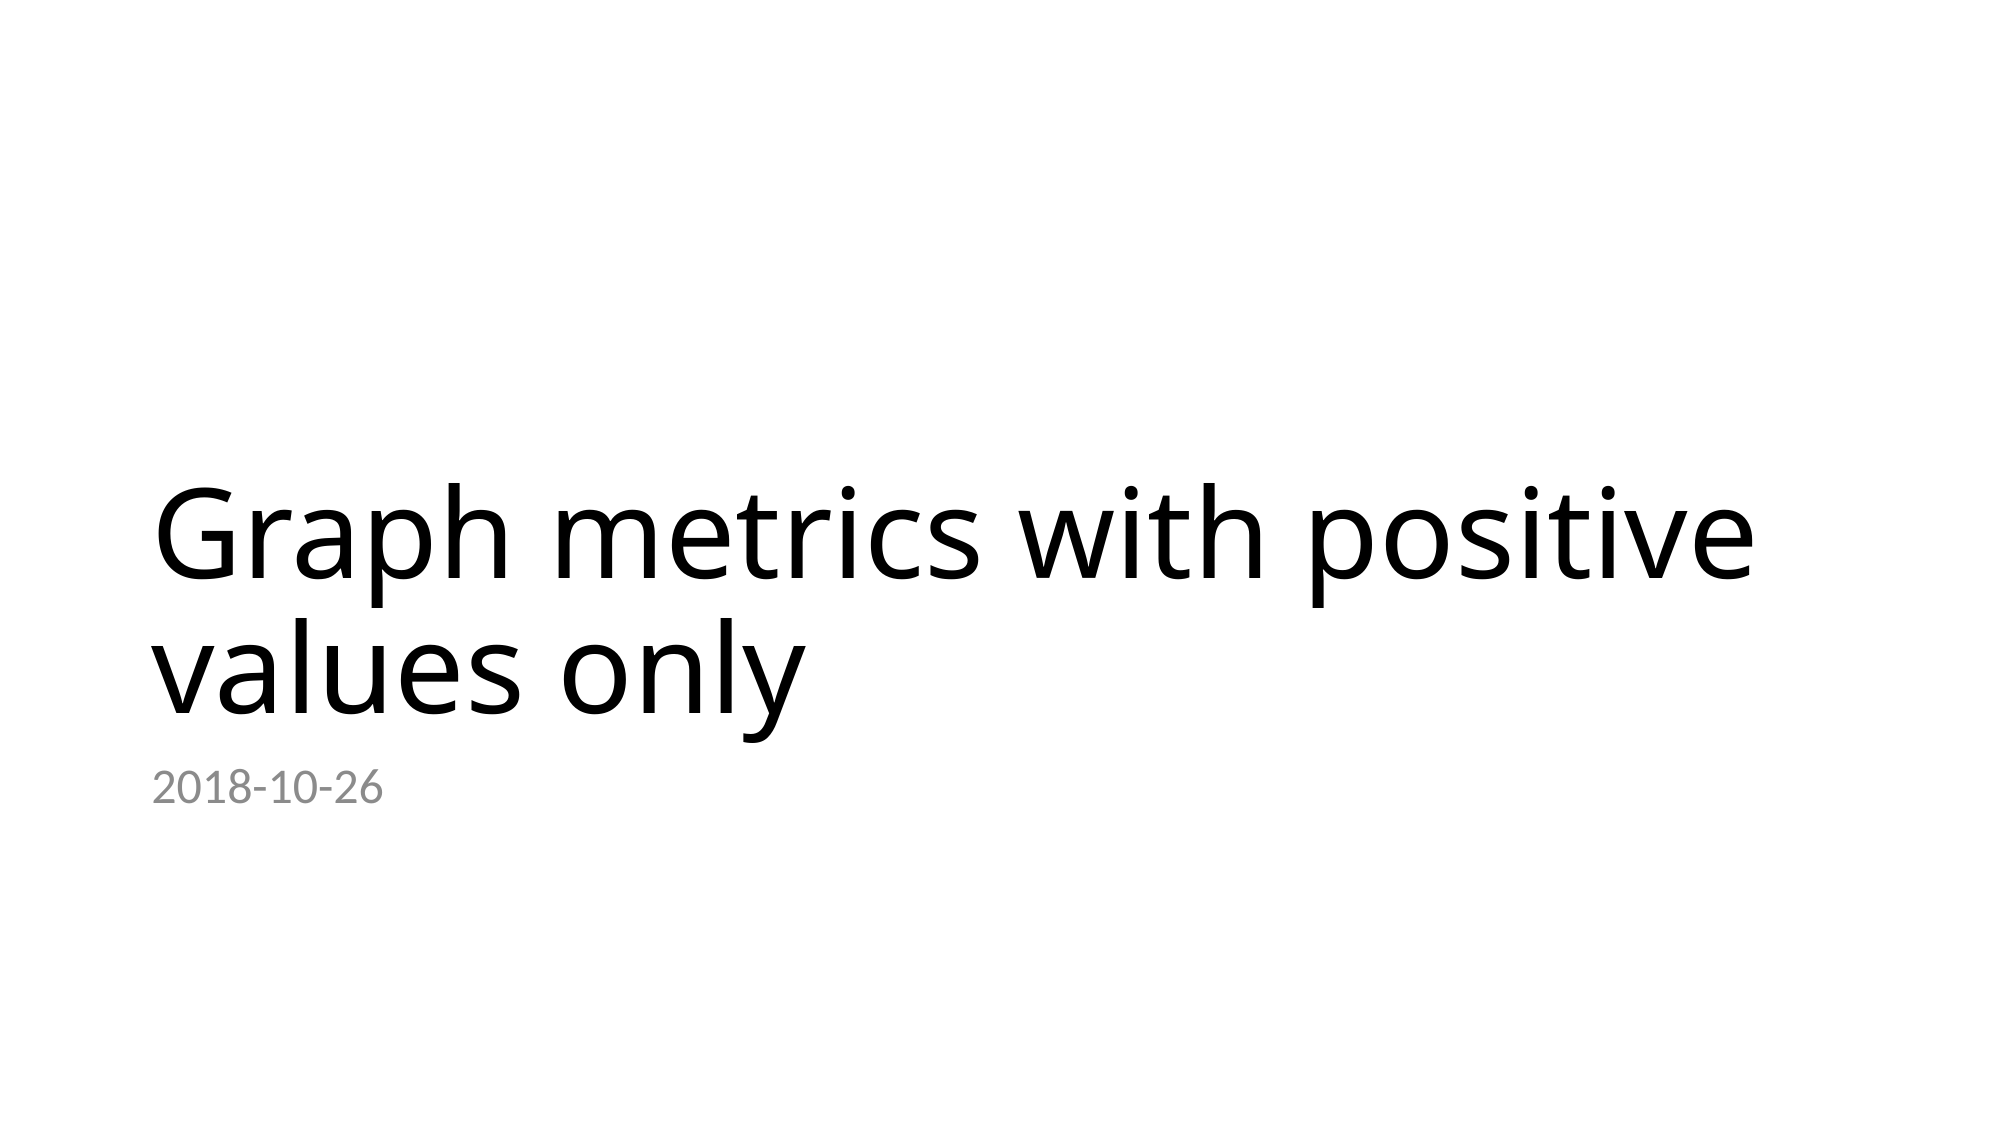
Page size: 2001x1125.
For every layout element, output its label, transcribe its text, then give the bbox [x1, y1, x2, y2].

title Graph metrics with positive values only [136, 280, 1862, 749]
list 2018-10-26 [136, 752, 1862, 999]
